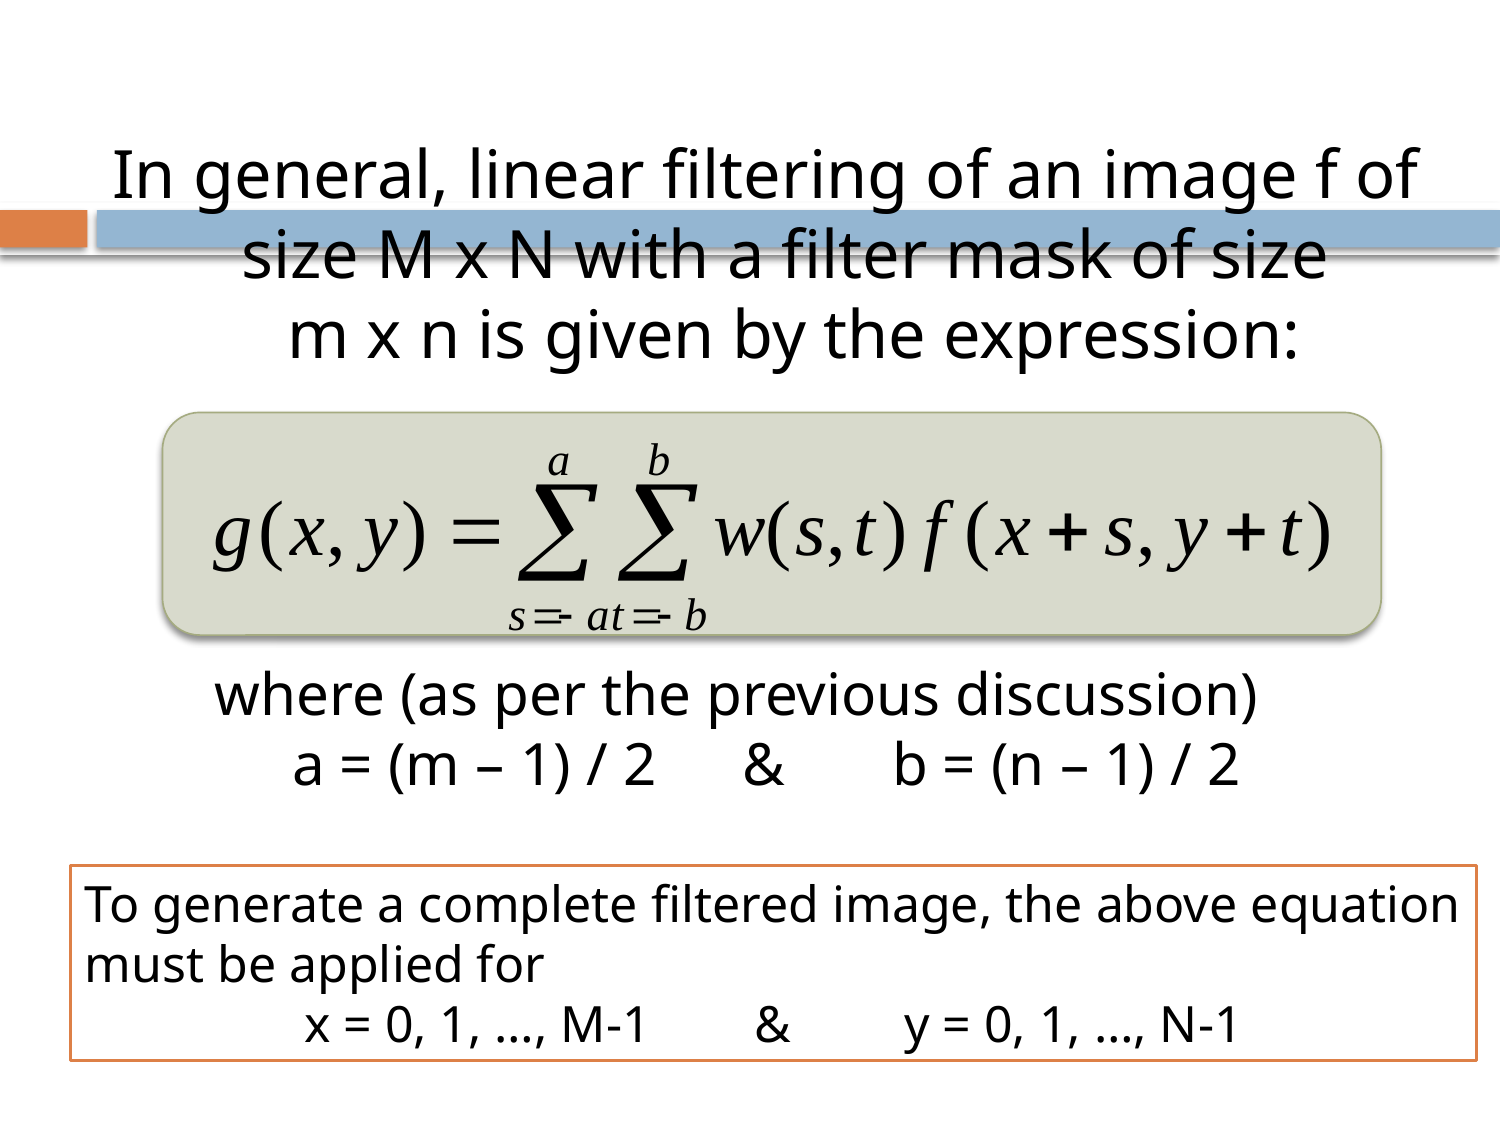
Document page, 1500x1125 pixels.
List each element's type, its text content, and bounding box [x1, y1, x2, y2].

text_box In general, linear filtering of an image f of size M x N with a filter mask of size m x n is given by the expression: [74, 124, 1458, 380]
text_box To generate a complete filtered image, the above equation must be applied for x = 0, 1, …, M-1 & y = 0, 1, …, N-1 [69, 864, 1478, 1062]
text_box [162, 412, 1382, 648]
text_box where (as per the previous discussion) a = (m – 1) / 2 & b = (n – 1) / 2 [200, 657, 1349, 805]
